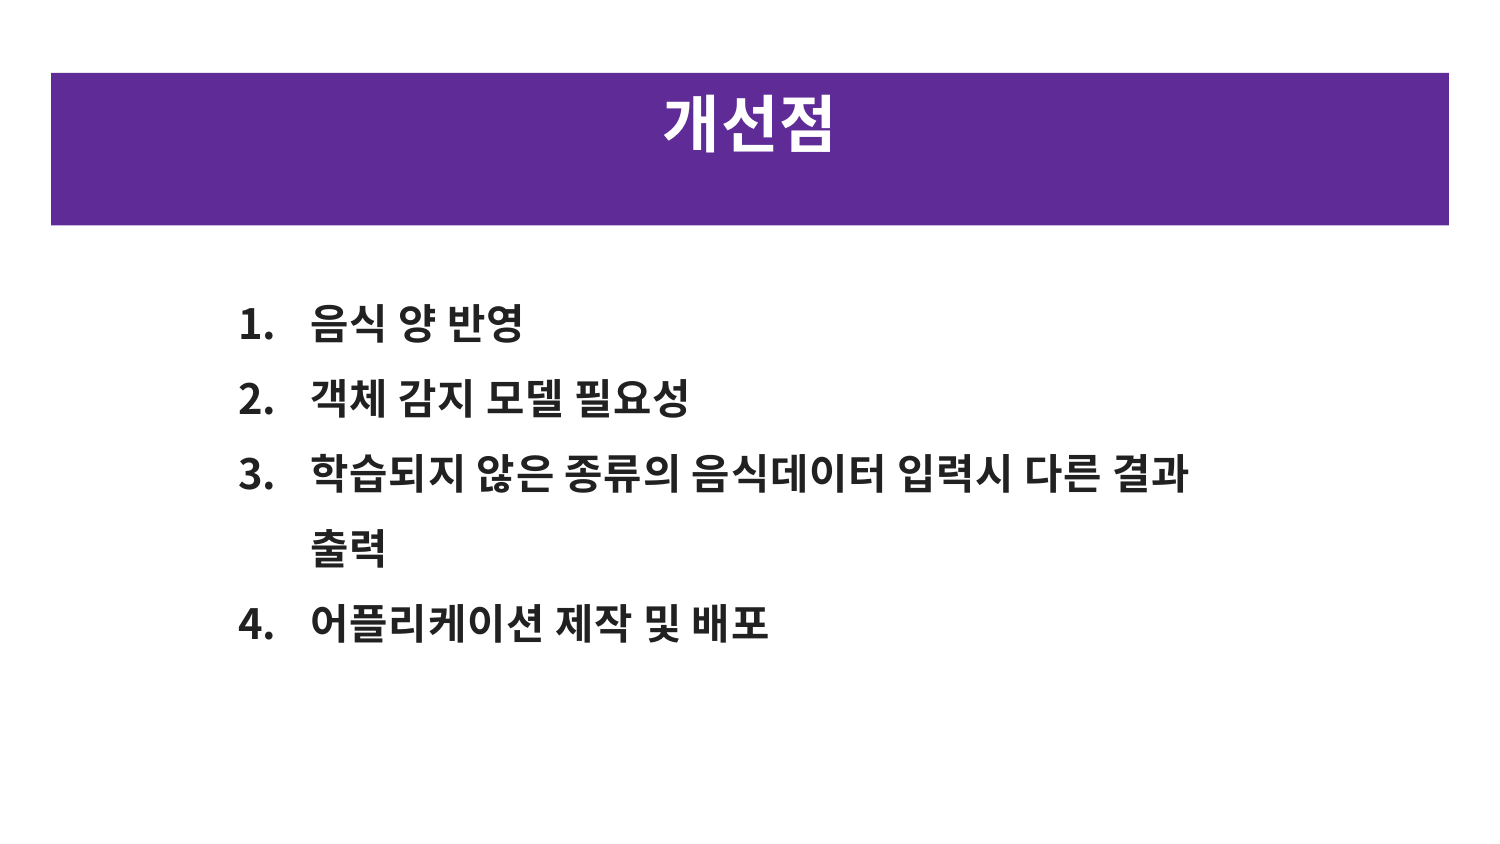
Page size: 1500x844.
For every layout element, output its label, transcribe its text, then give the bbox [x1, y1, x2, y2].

title 개선점 [51, 72, 1449, 226]
text_box 음식 양 반영 객체 감지 모델 필요성 학습되지 않은 종류의 음식데이터 입력시 다른 결과 출력 어플리케이션 제작 및 배포 [236, 271, 1238, 649]
